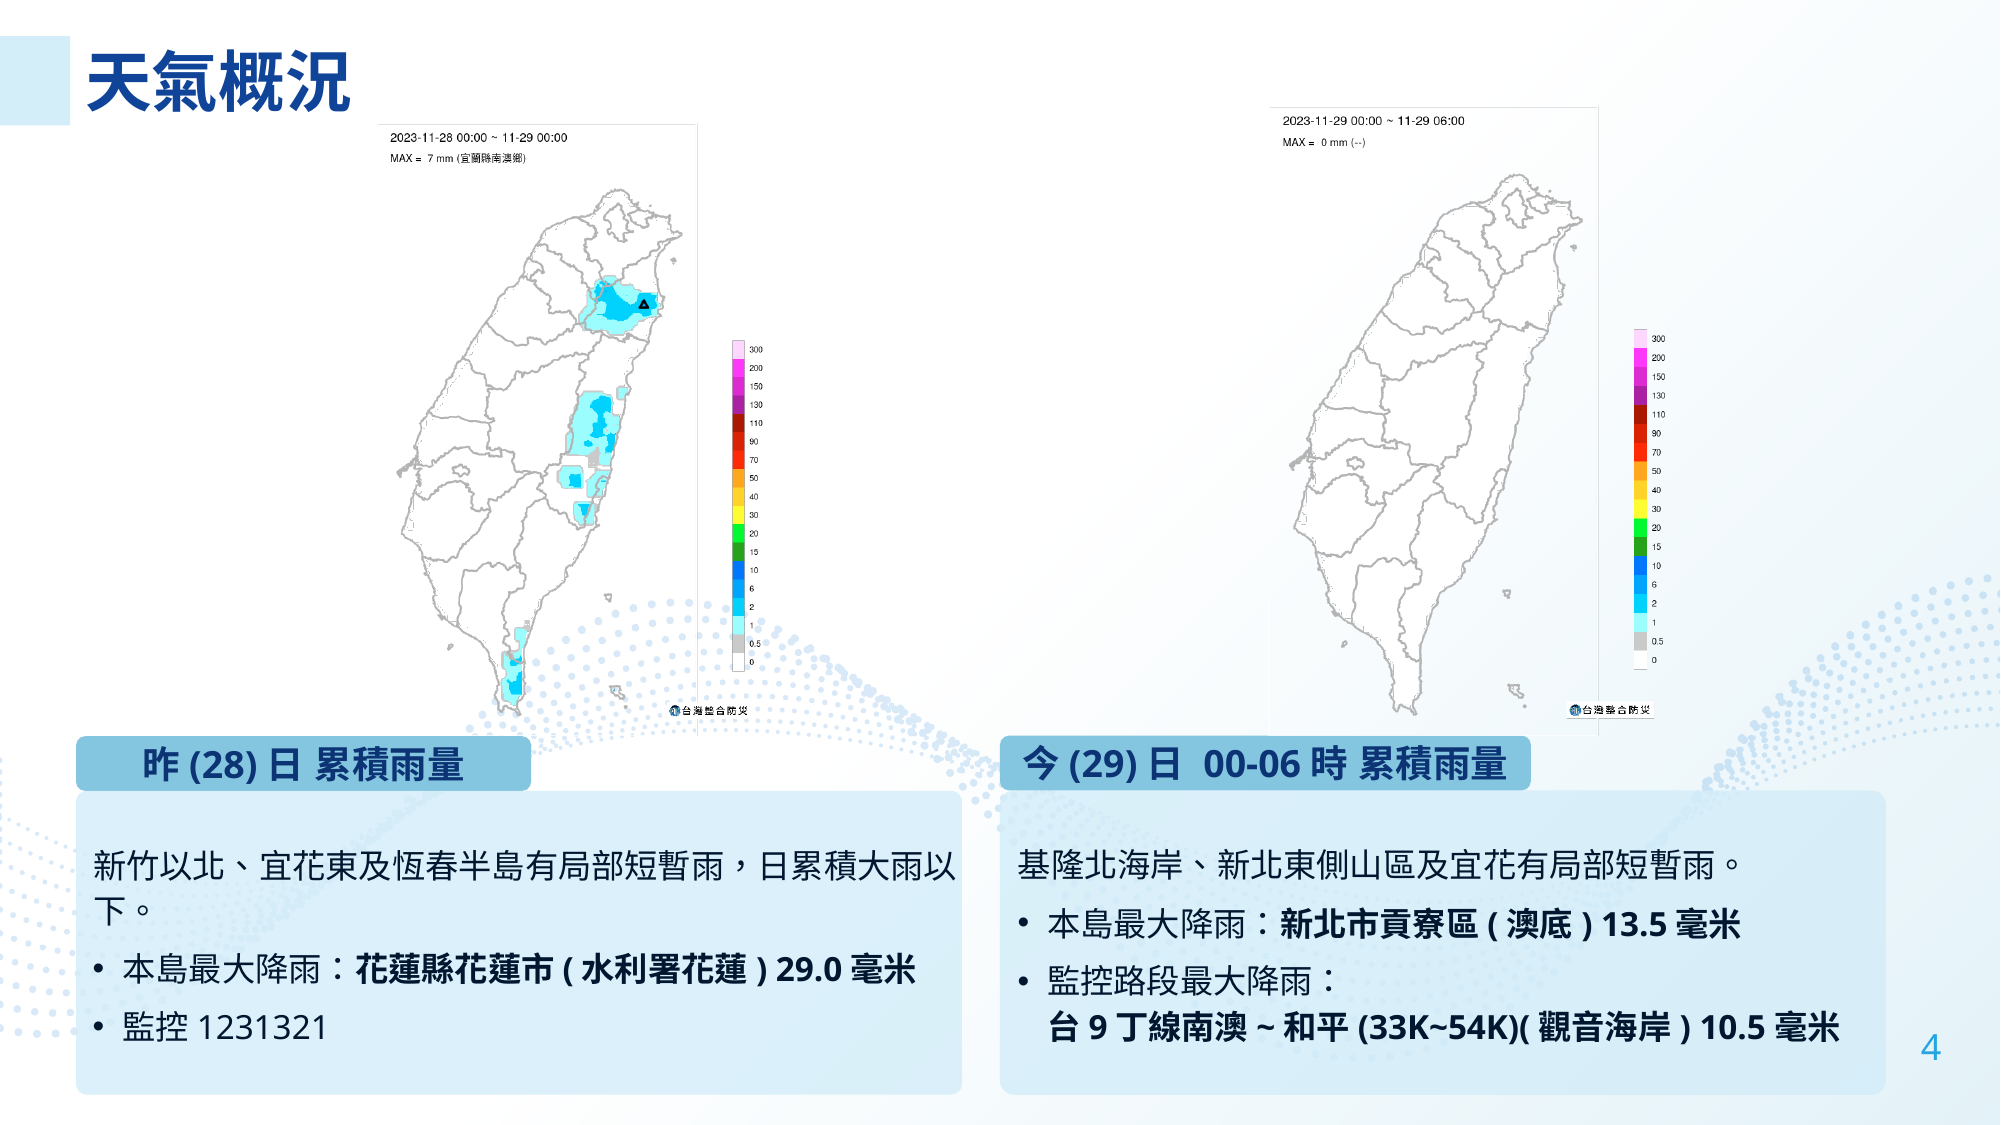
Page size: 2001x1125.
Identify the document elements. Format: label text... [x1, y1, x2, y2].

text_box 新竹以北、宜花東及恆春半島有局部短暫雨，日累積大雨以下。 本島最大降雨：花蓮縣花蓮市(水利署花蓮) 29.0毫米 監控1231321 [76, 790, 963, 1095]
text_box 昨(28)日 累積雨量 [76, 736, 532, 791]
slide_number 4 [1821, 1005, 1942, 1092]
picture [230, 123, 843, 736]
picture [1117, 105, 1748, 736]
text_box 今(29)日 00-06時 累積雨量 [999, 735, 1531, 791]
text_box 基隆北海岸、新北東側山區及宜花有局部短暫雨。 本島最大降雨：新北市貢寮區(澳底) 13.5毫米 監控路段最大降雨： 台9丁線南澳~和平(33K~54K)(觀音海岸) 10.5毫米 [999, 790, 1886, 1095]
